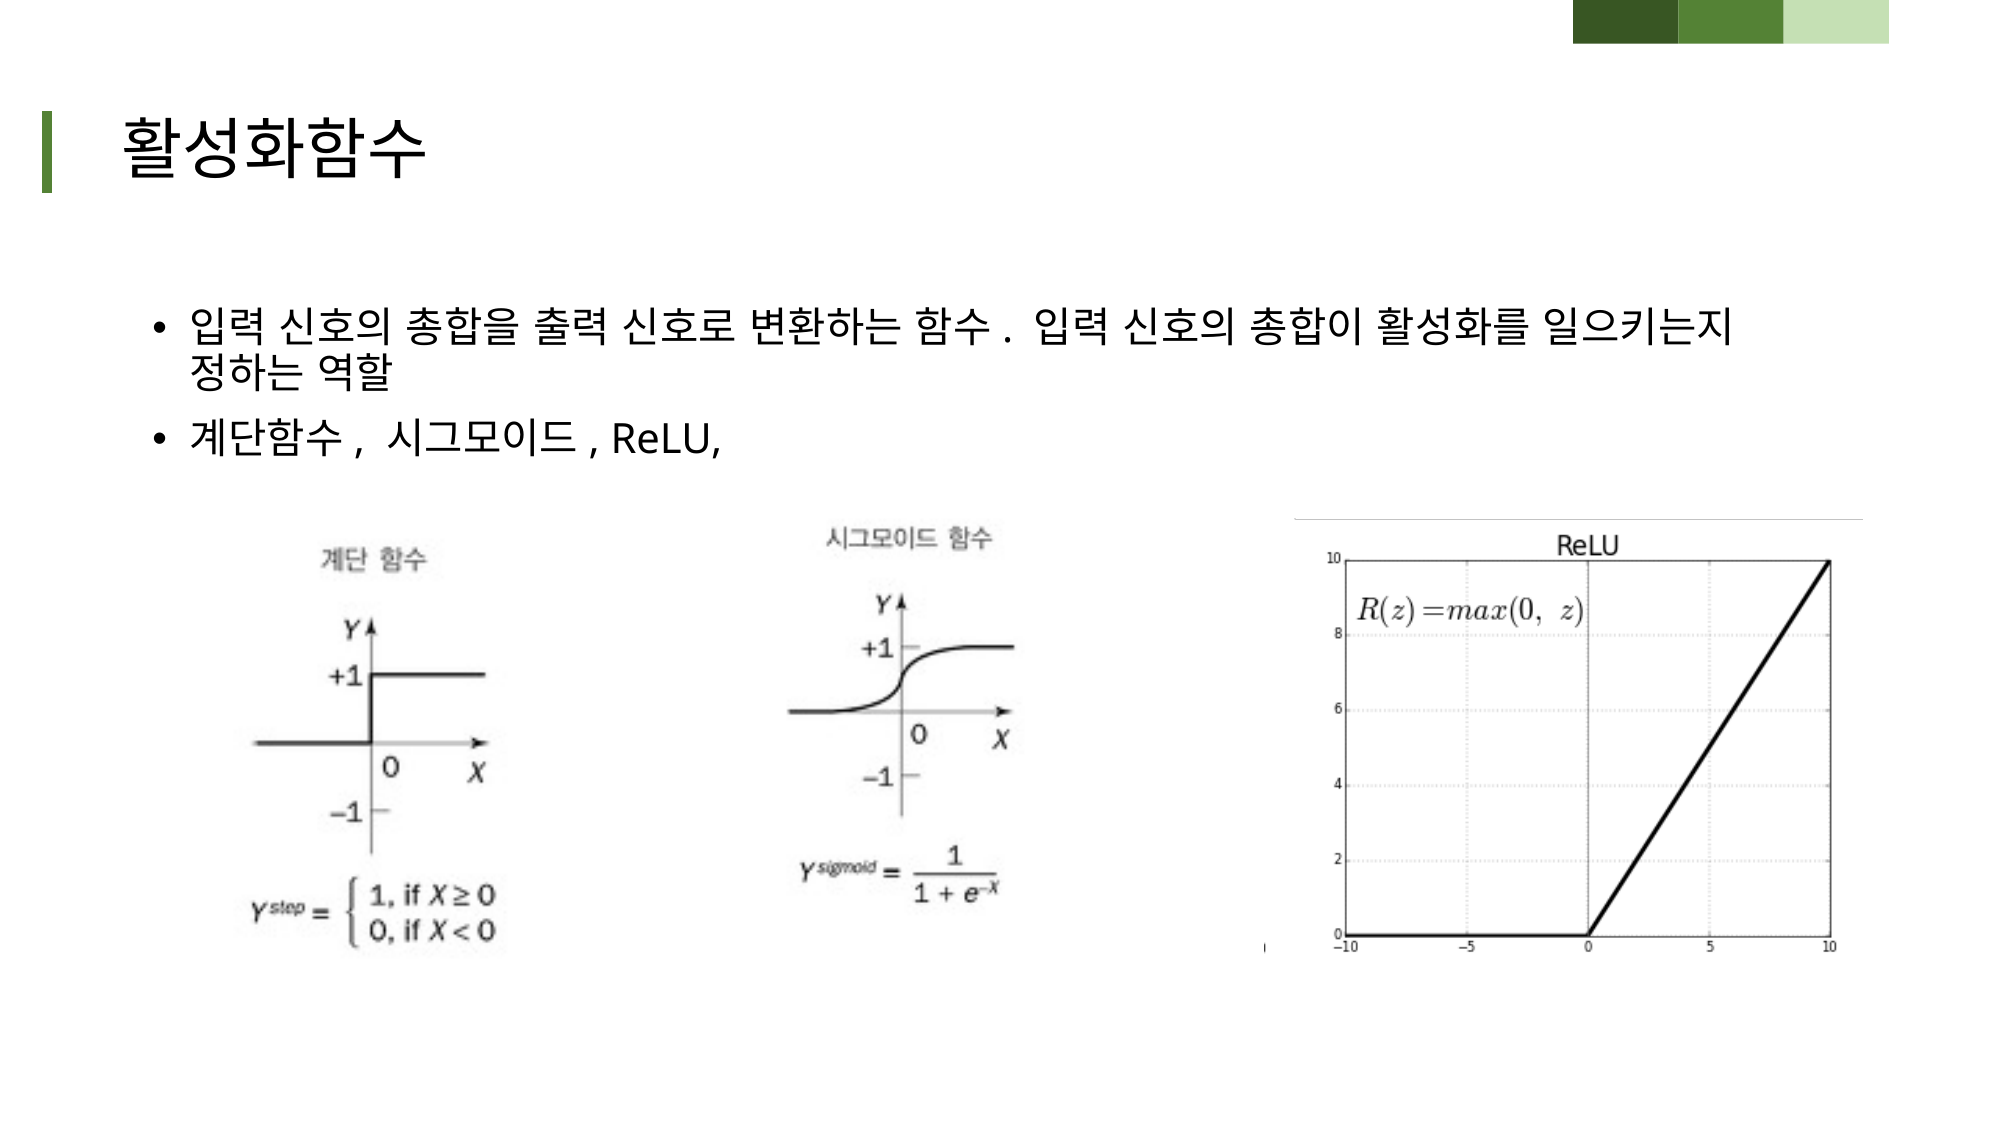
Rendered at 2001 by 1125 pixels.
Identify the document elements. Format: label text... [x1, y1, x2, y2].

text_box [42, 111, 52, 193]
picture [193, 519, 581, 973]
picture [1263, 518, 1863, 974]
picture [740, 500, 1105, 992]
title 활성화함수 [52, 57, 1247, 248]
list 입력 신호의 총합을 출력 신호로 변환하는 함수. 입력 신호의 총합이 활성화를 일으키는지 정하는 역할 계단함수, 시그모이드, ReLU, [137, 299, 1863, 517]
